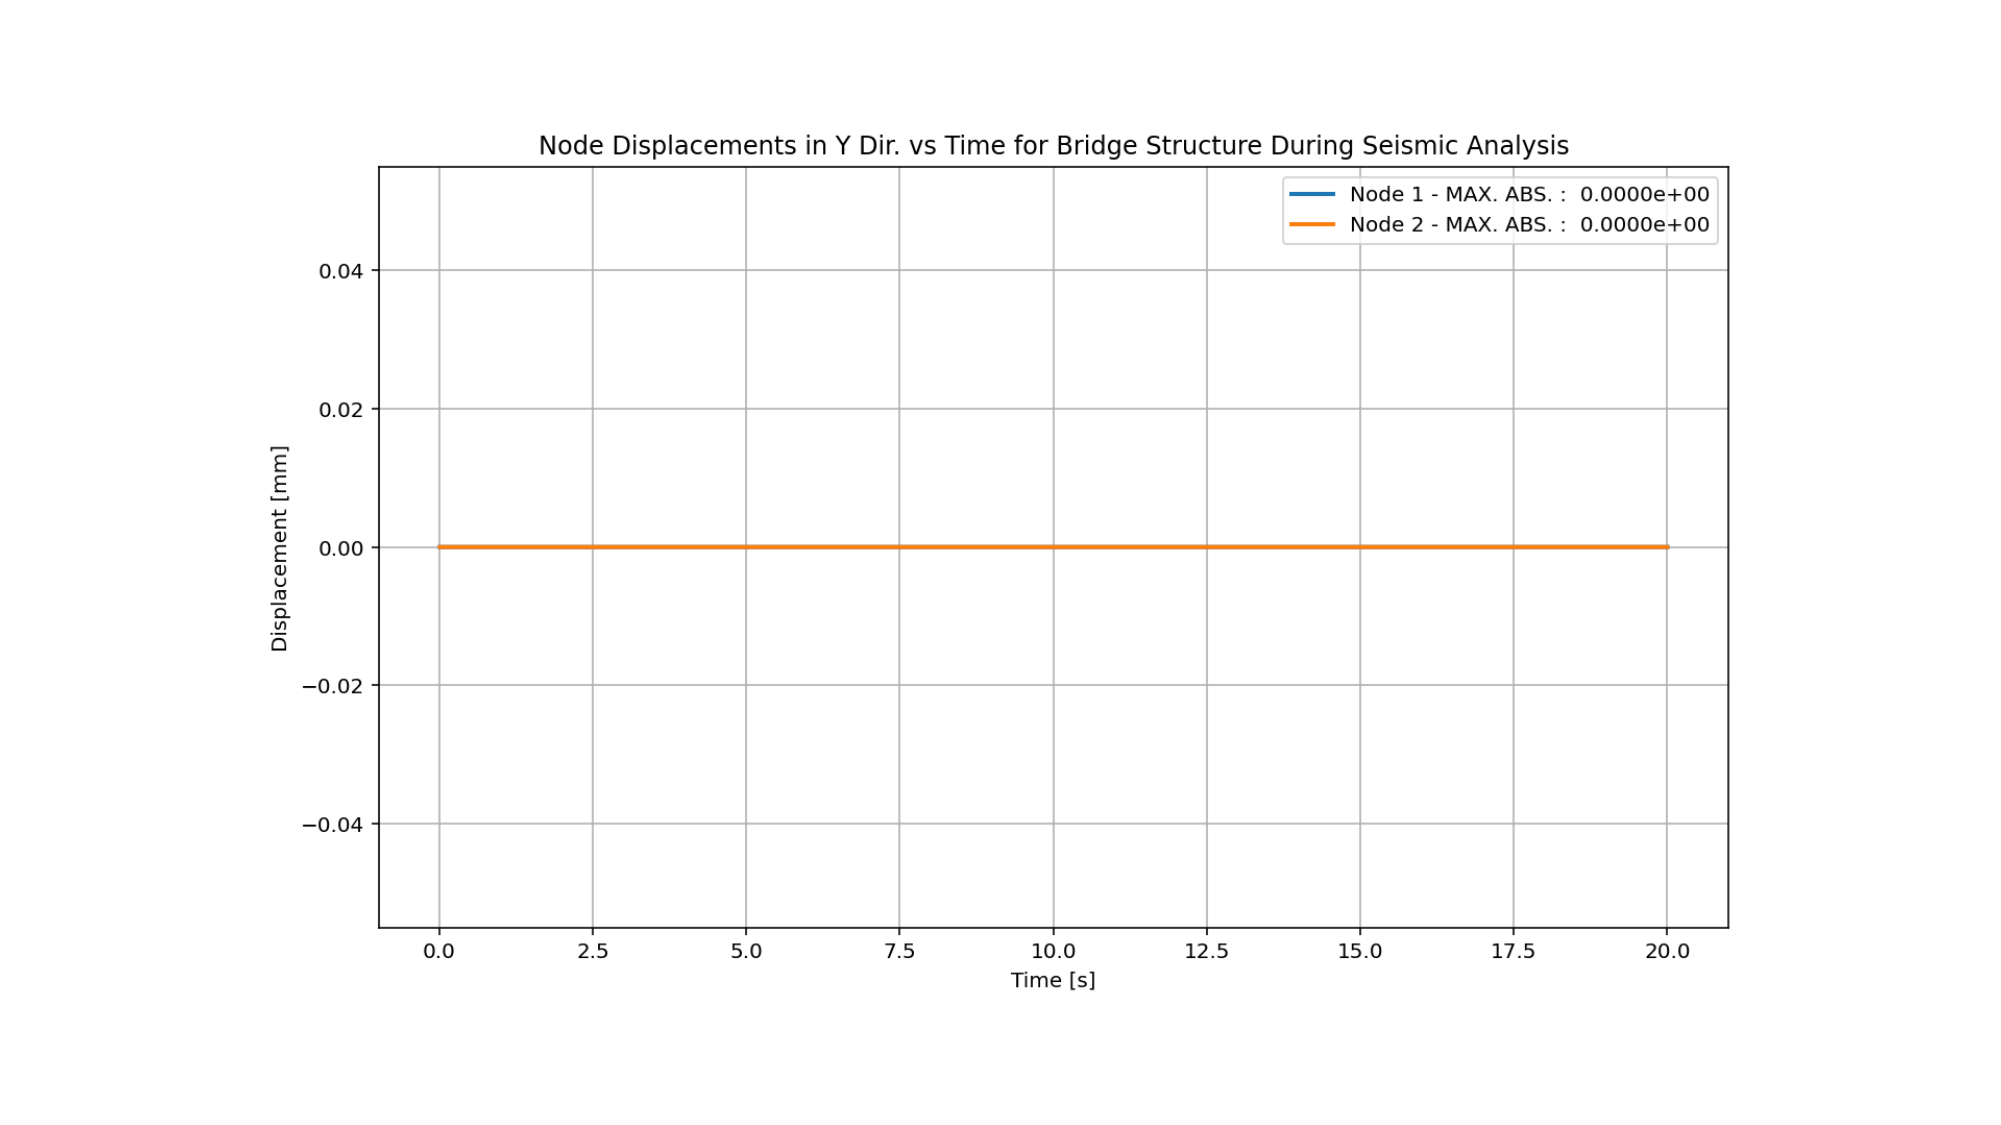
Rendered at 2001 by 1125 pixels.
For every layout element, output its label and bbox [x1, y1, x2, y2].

picture [257, 119, 1743, 1006]
